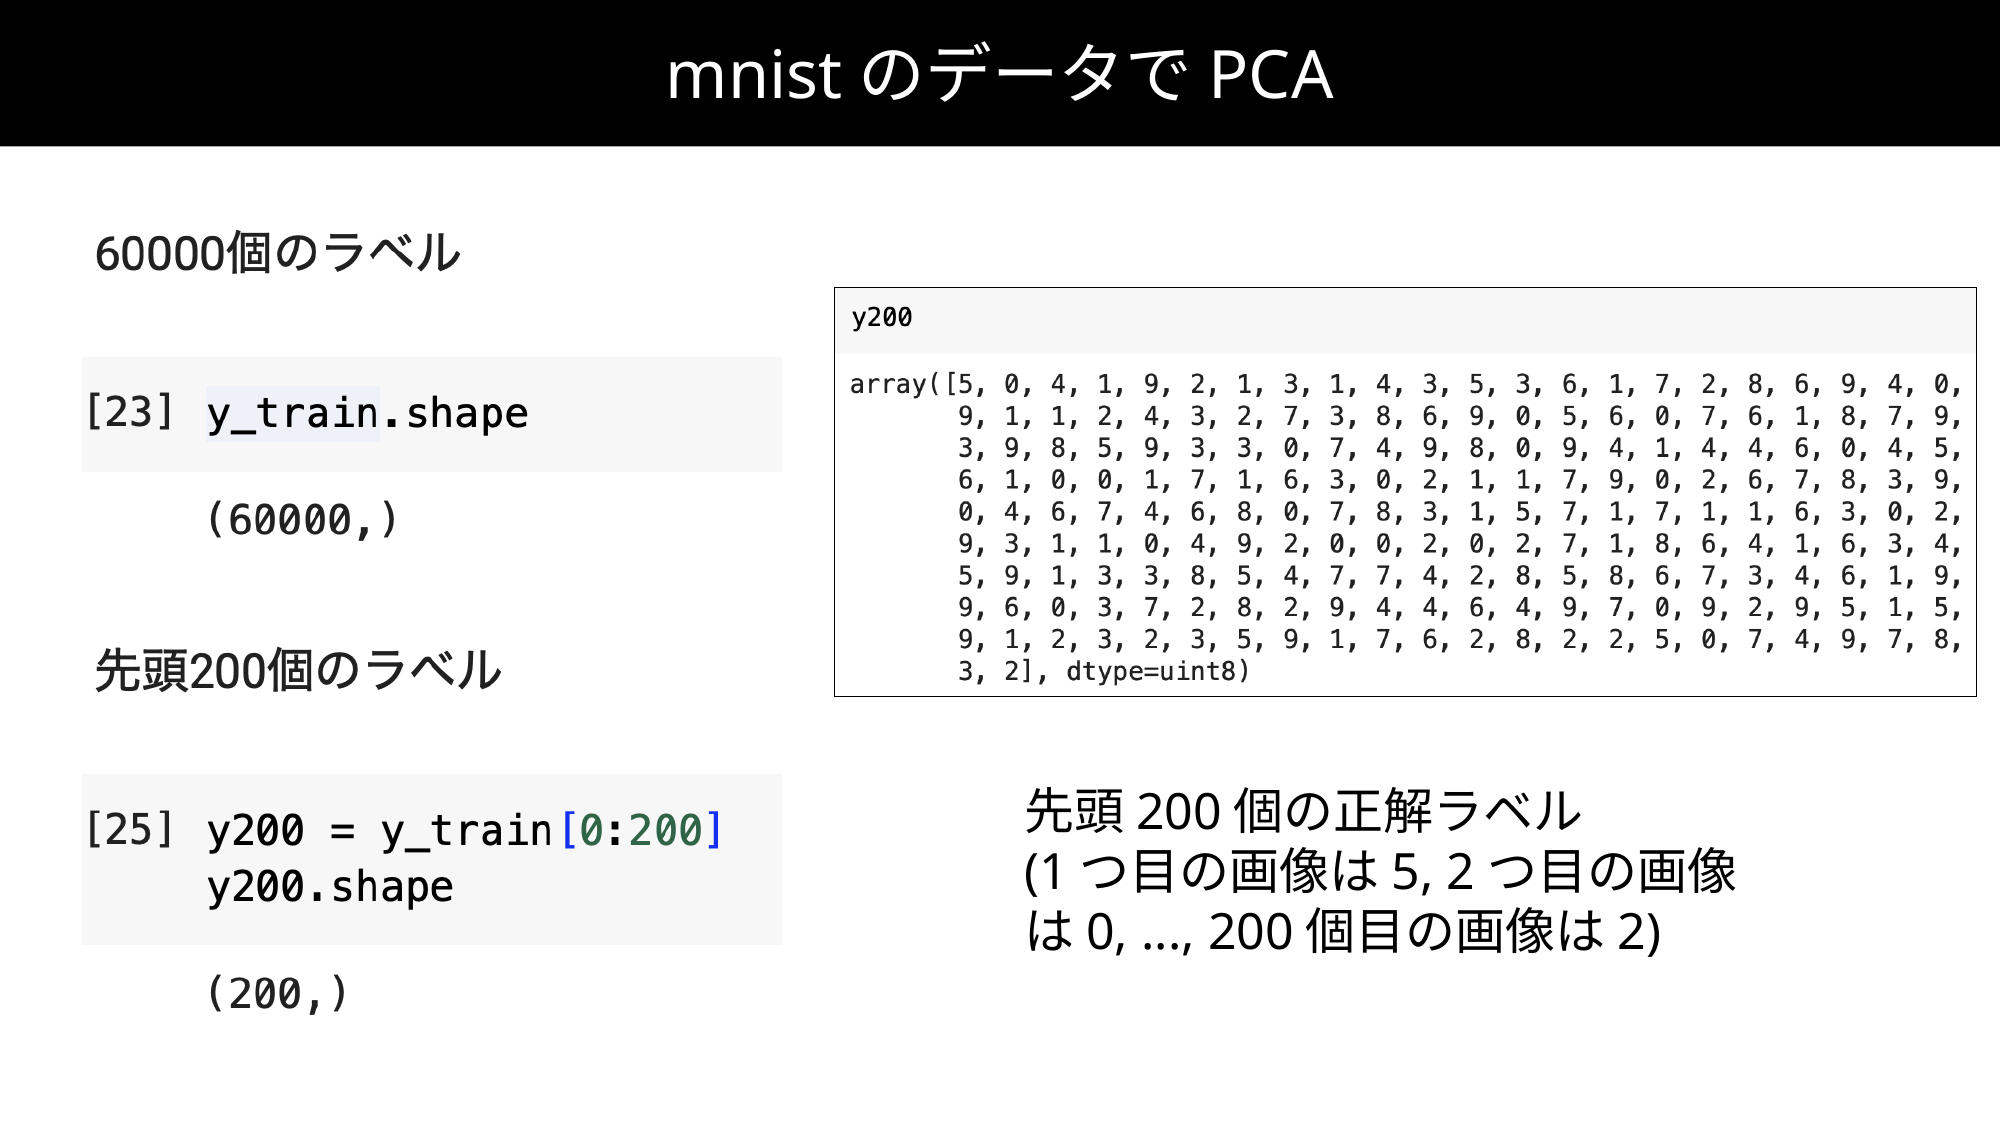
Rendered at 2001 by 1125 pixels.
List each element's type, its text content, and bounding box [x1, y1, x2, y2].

text_box 先頭200個の正解ラベル (1つ目の画像は5, 2つ目の画像は0, ..., 200個目の画像は2) [1009, 772, 1802, 968]
text_box mnistのデータでPCA [661, 27, 1339, 117]
picture [82, 195, 782, 1036]
picture [834, 287, 1977, 697]
text_box [0, 0, 2000, 147]
